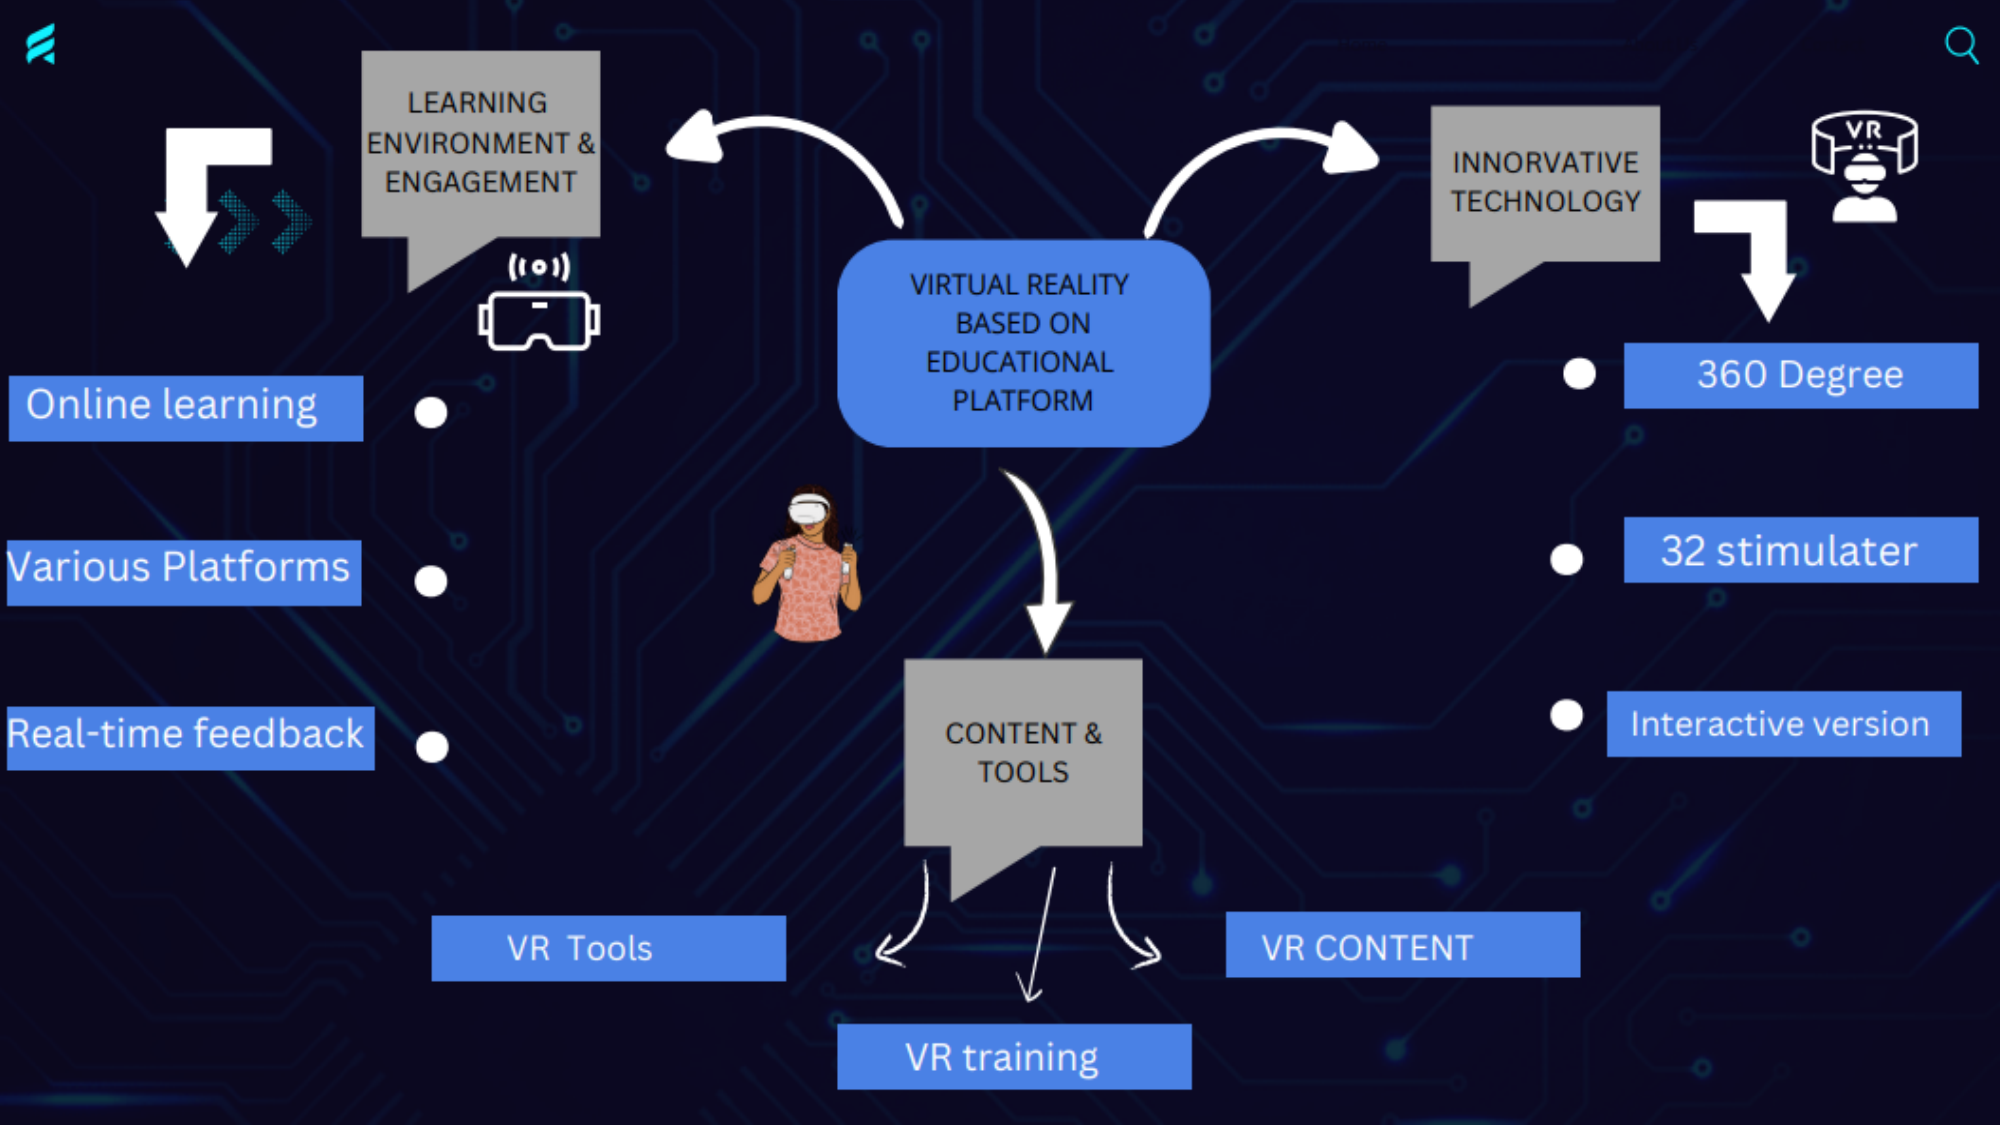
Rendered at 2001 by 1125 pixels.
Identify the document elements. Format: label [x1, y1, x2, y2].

list [0, 0, 2000, 1125]
